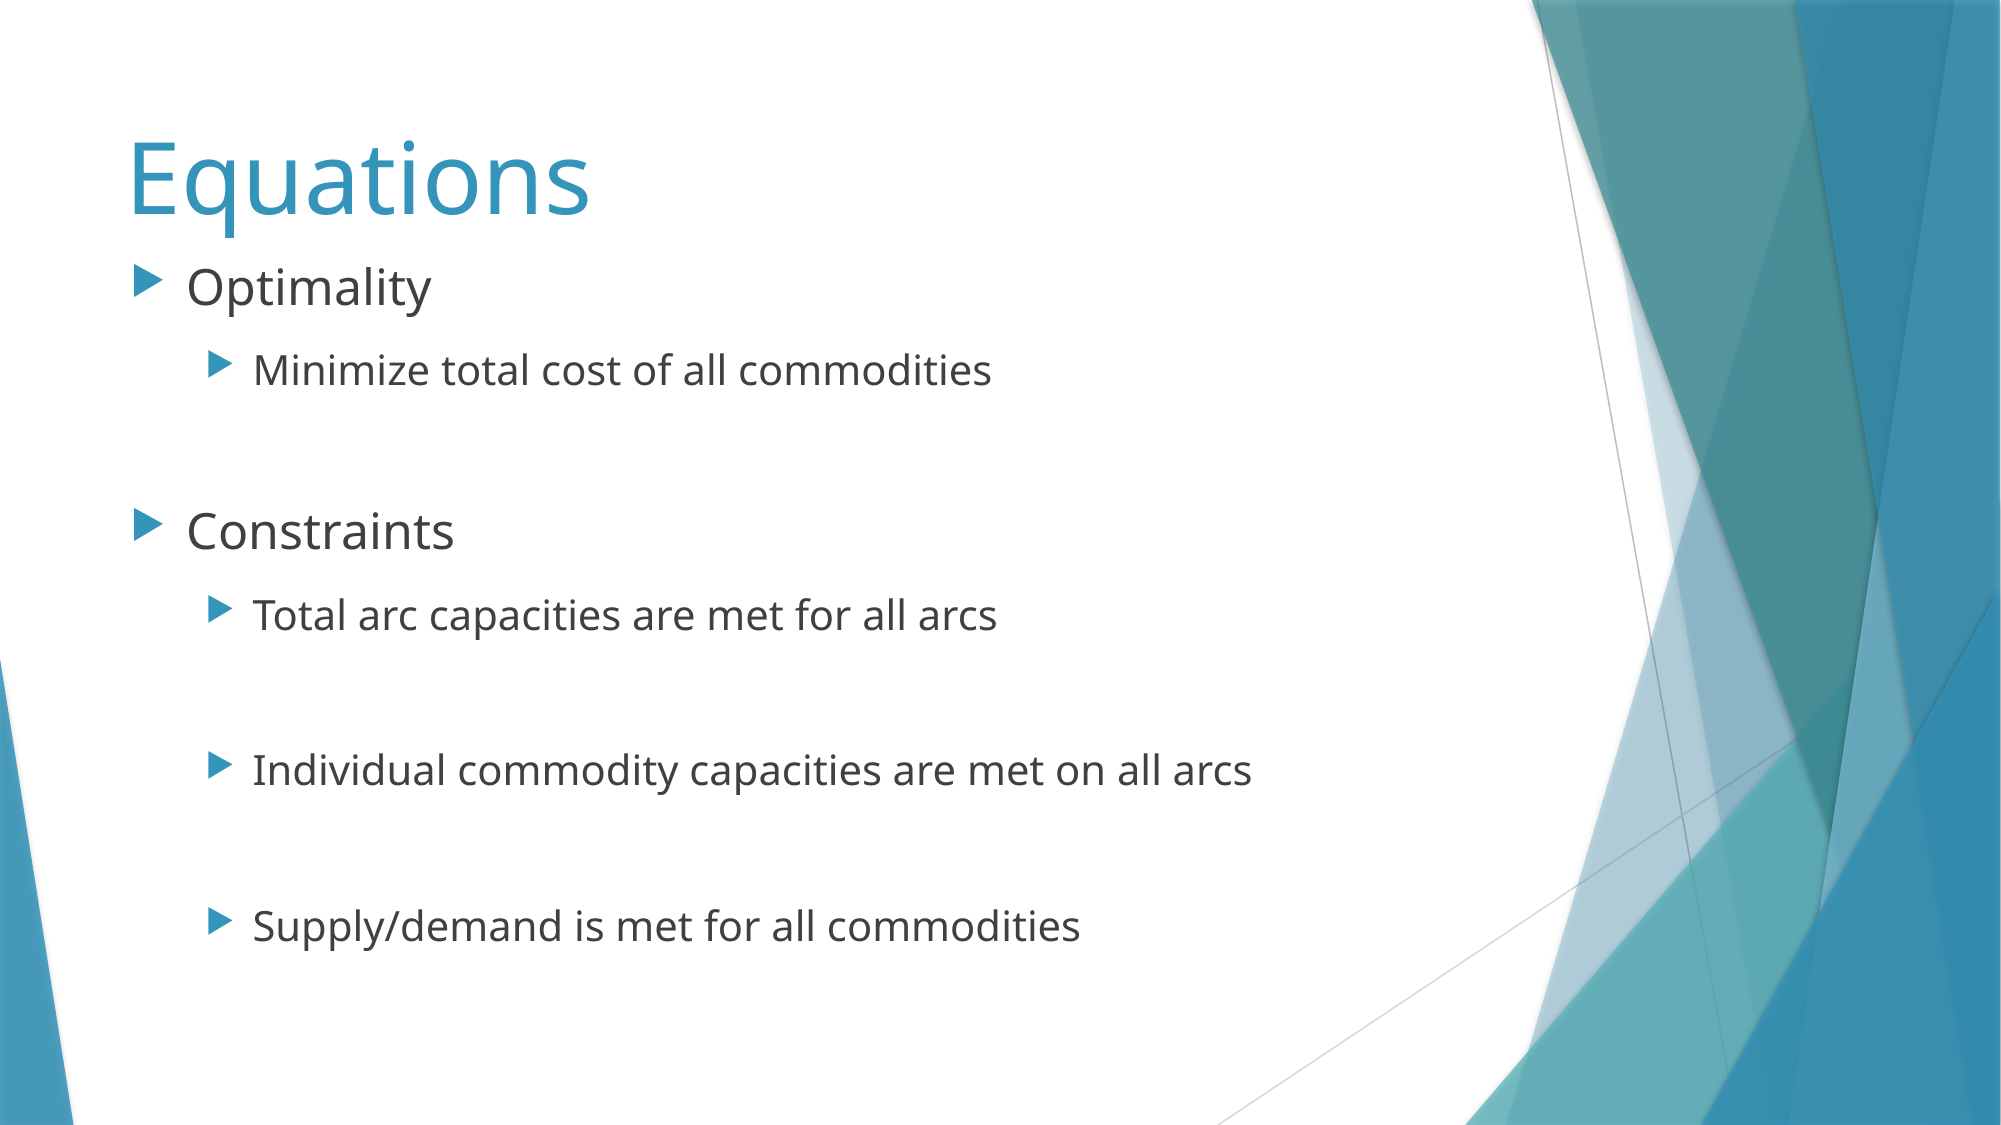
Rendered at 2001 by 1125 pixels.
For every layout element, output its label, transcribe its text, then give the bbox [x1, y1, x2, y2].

text_box Equations [111, 99, 1522, 317]
